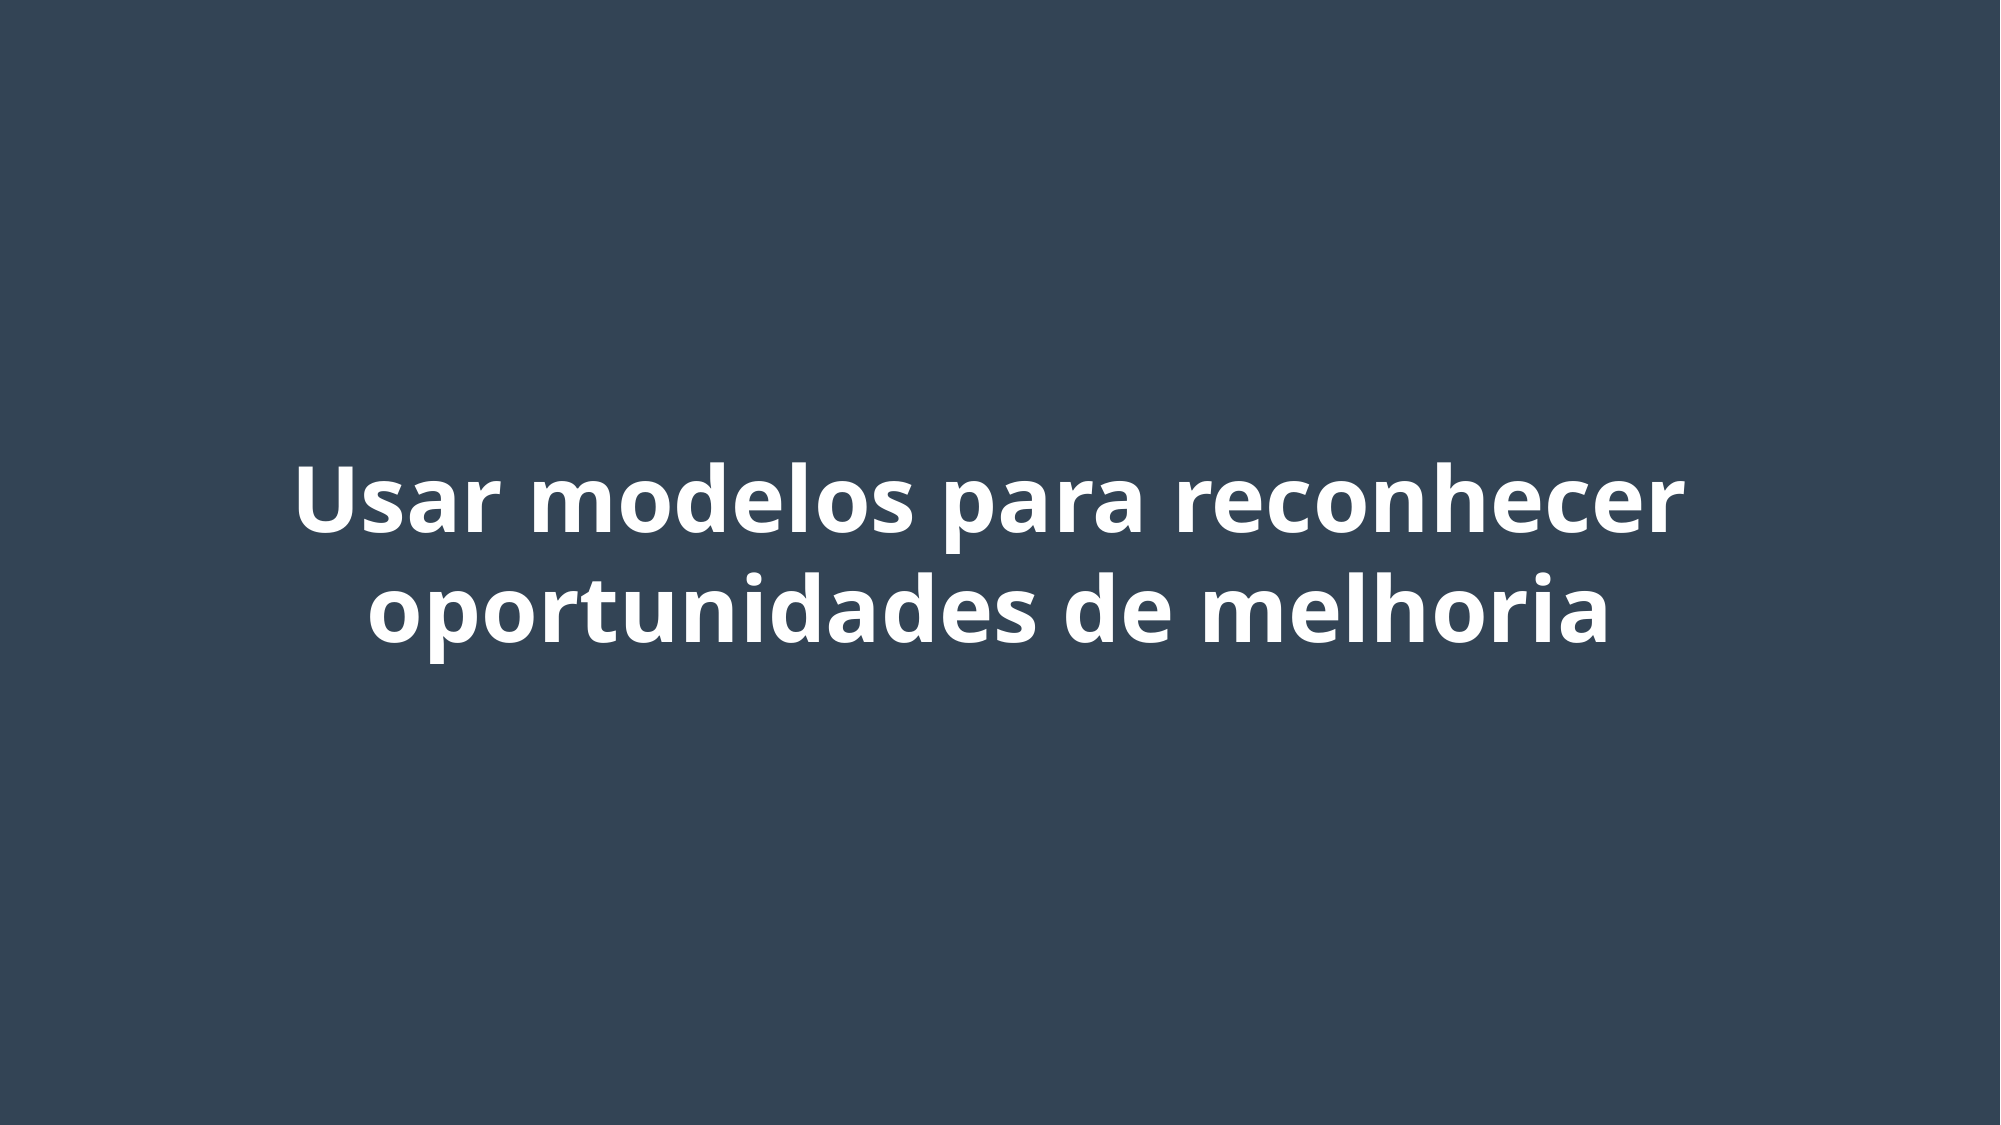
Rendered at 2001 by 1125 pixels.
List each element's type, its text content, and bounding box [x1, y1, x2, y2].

text_box Usar modelos para reconhecer oportunidades de melhoria [270, 433, 1710, 668]
